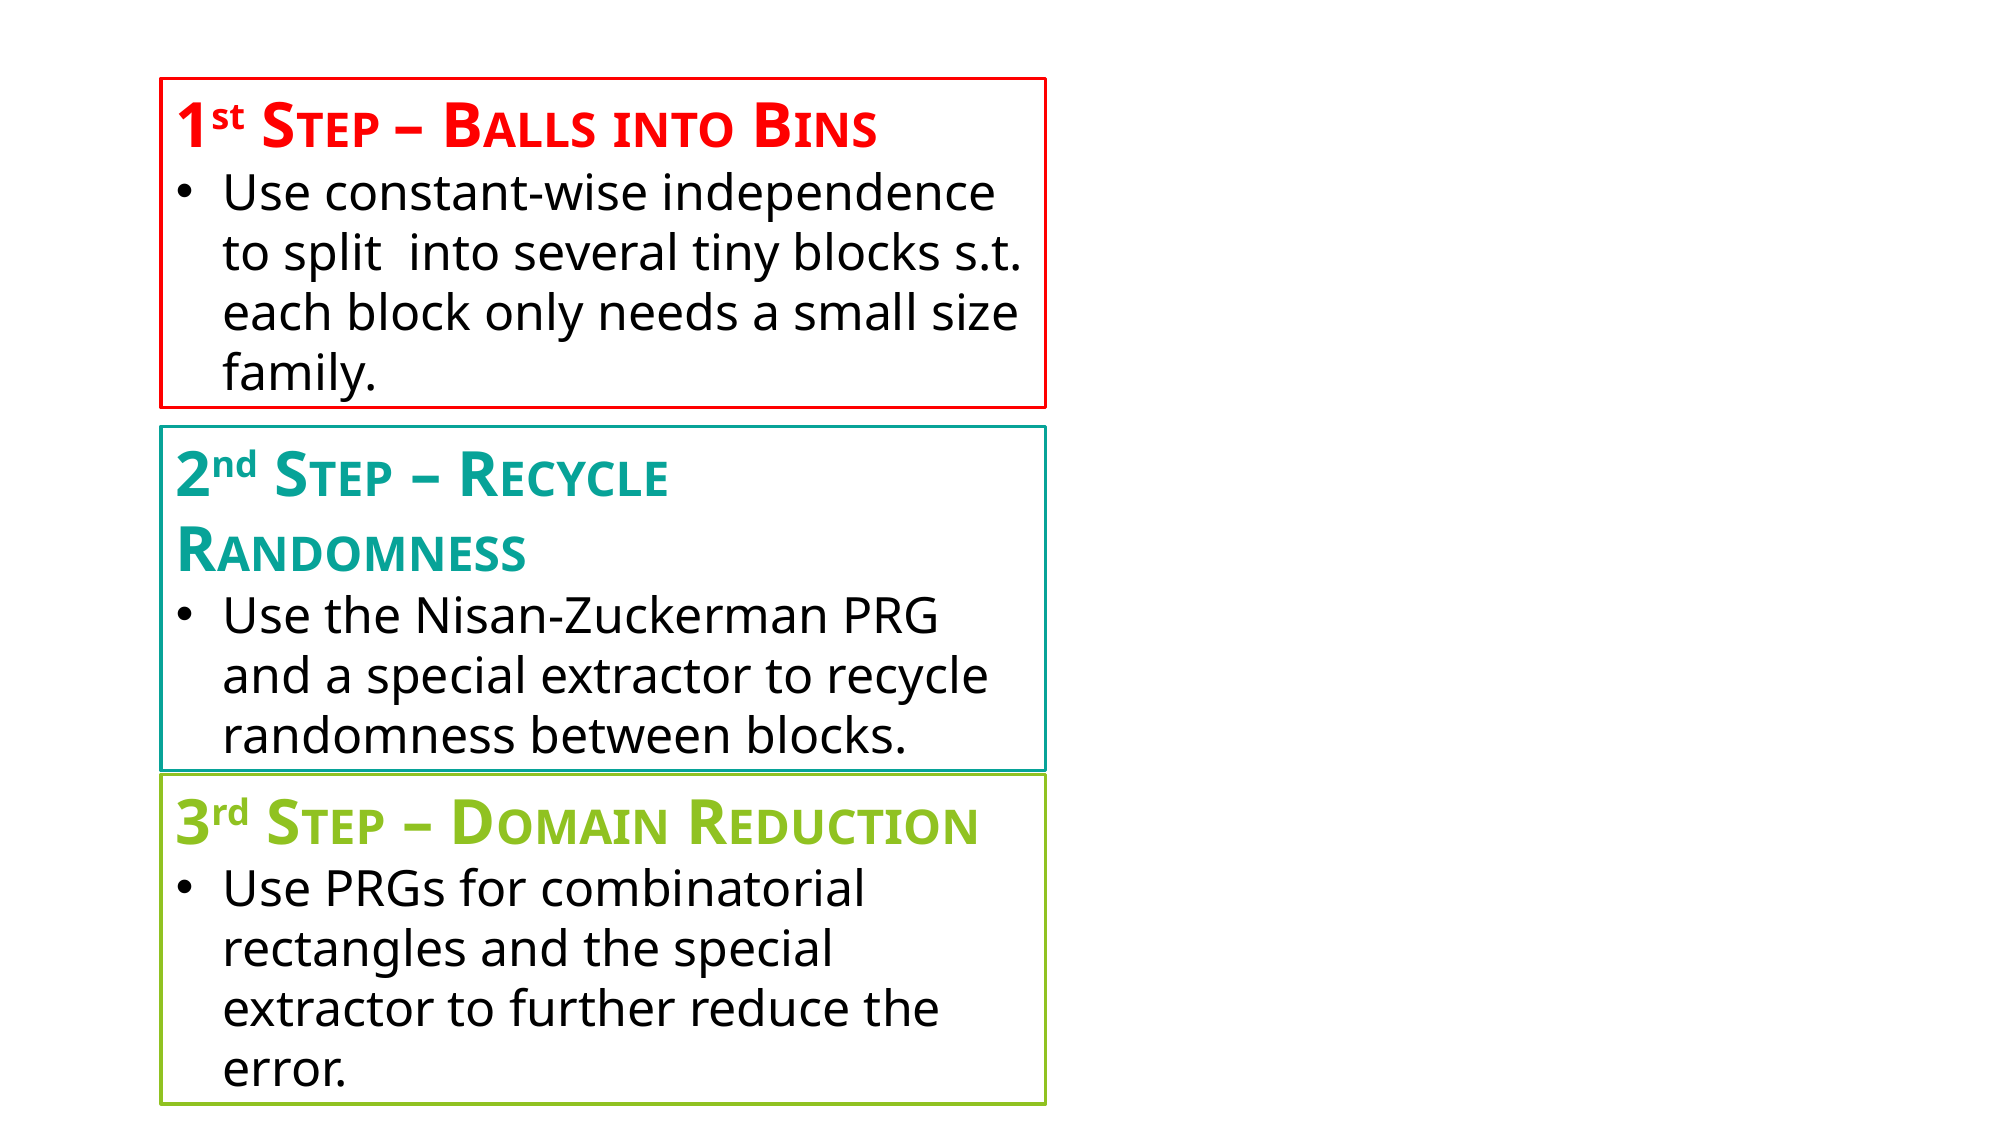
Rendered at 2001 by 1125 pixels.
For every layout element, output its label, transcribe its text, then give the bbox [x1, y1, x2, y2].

text_box 3rd STEP – DOMAIN REDUCTION Use PRGs for combinatorial rectangles and the special extractor to further reduce the error. [161, 774, 1046, 1104]
text_box 2nd STEP – RECYCLE RANDOMNESS Use the Nisan-Zuckerman PRG and a special extractor to recycle randomness between blocks. [161, 426, 1046, 771]
